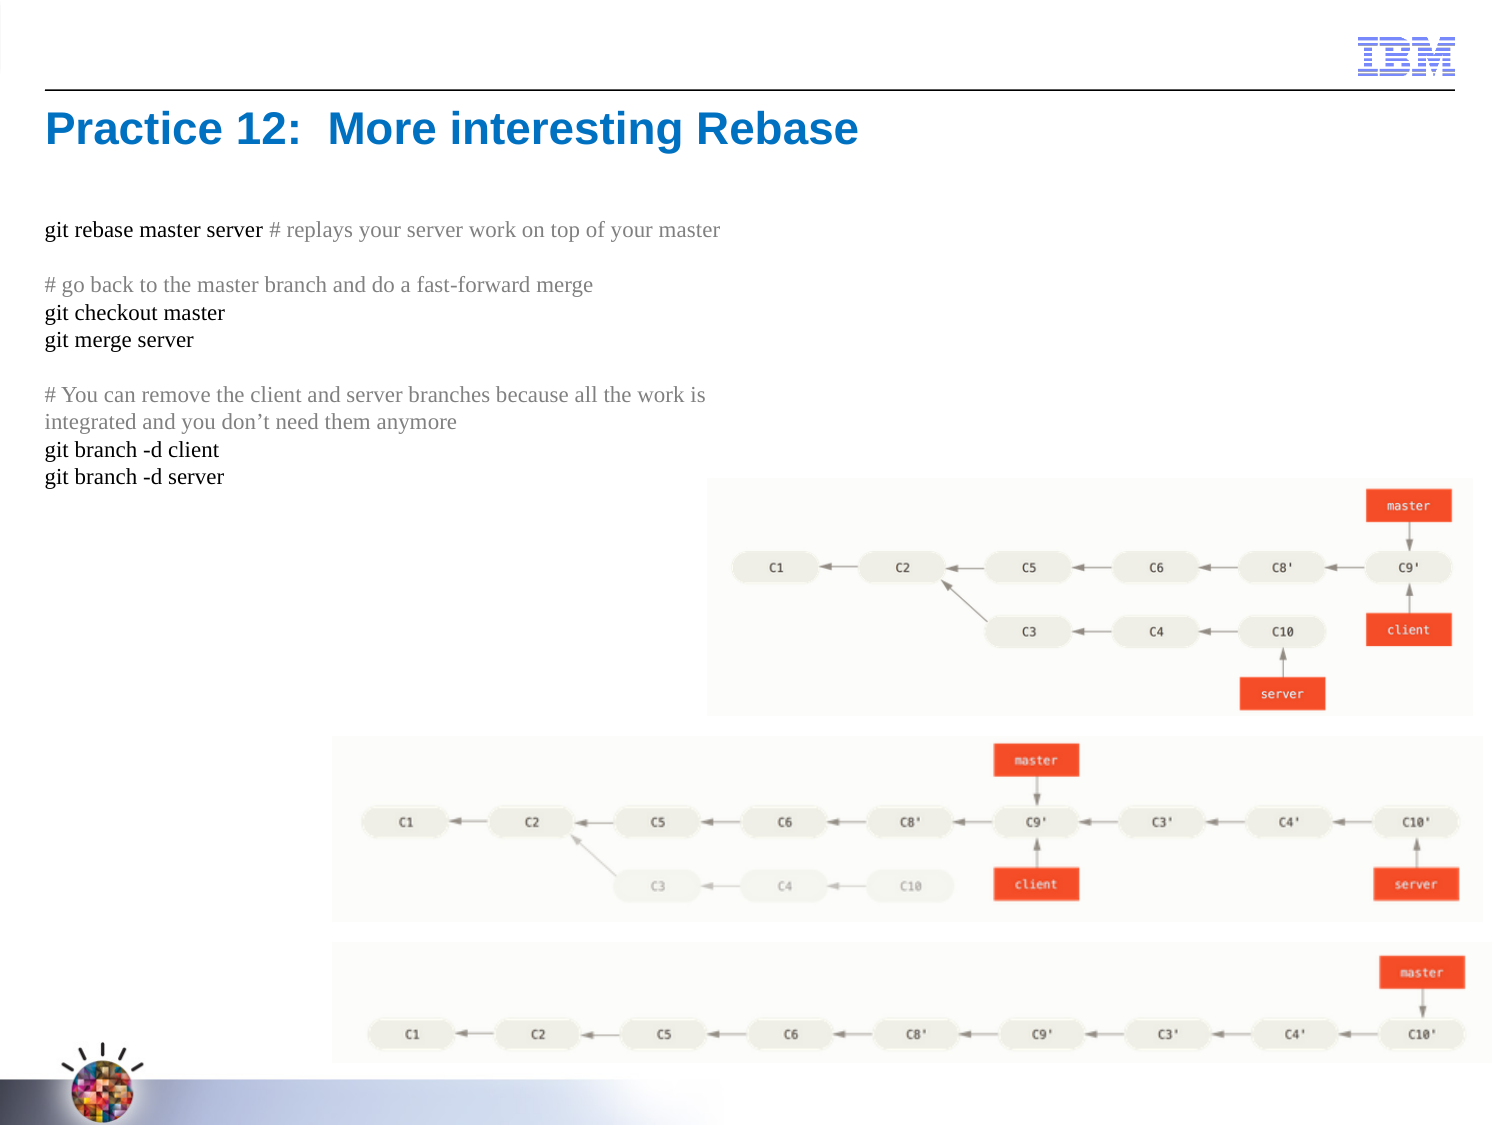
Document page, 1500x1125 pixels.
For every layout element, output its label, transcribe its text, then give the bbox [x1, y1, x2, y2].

text_box git rebase master server # replays your server work on top of your master # go back to the master branch and do a fast-forward merge git checkout master git merge server # You can remove the client and server branches because all the work is integrated and you don’t need them anymore git branch -d client git branch -d server [29, 207, 748, 497]
picture [332, 736, 1483, 922]
title Practice 12: More interesting Rebase [29, 97, 1456, 160]
picture [0, 942, 1493, 1125]
picture [1358, 37, 1455, 76]
picture [706, 478, 1473, 716]
